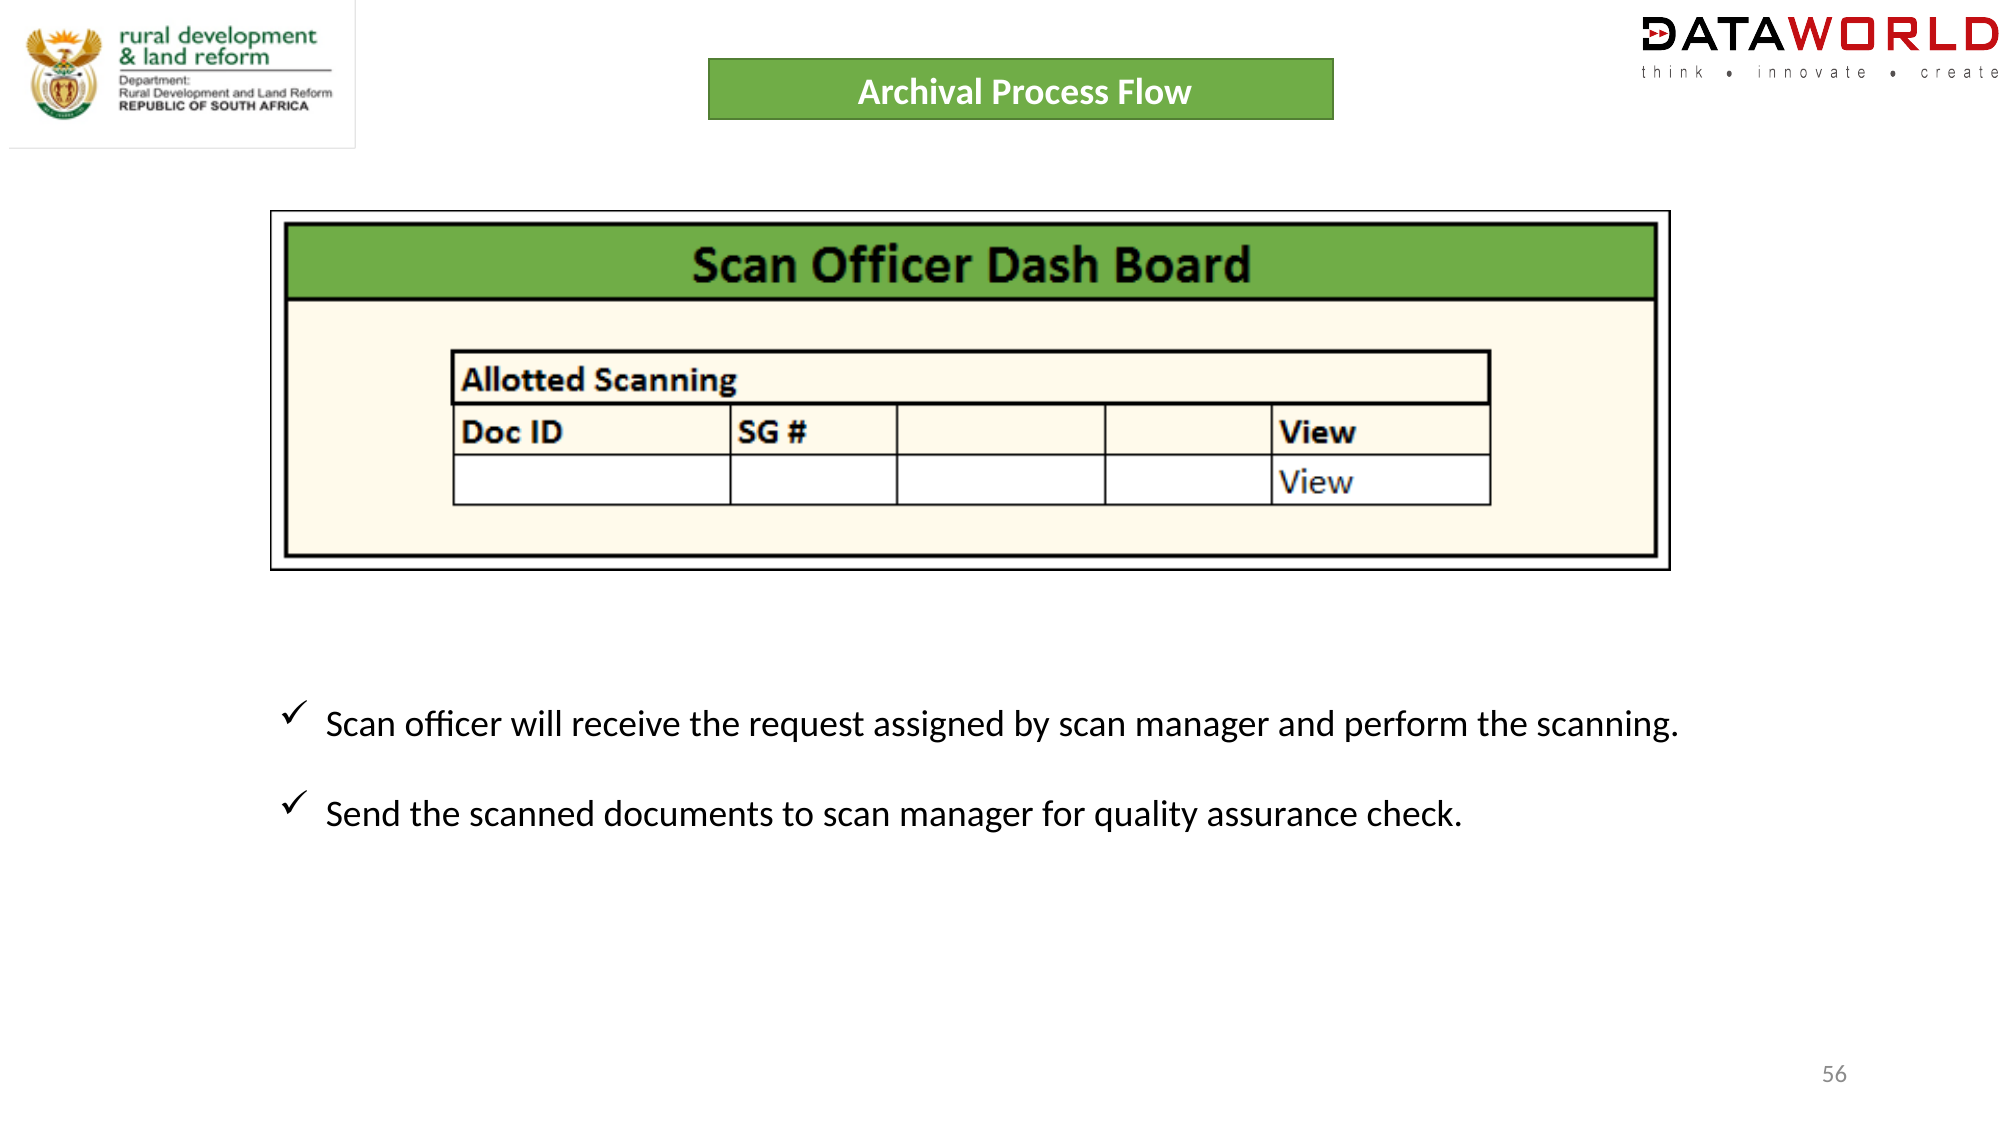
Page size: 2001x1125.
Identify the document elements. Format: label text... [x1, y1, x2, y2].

picture [1640, 17, 2000, 82]
picture [9, 0, 357, 150]
slide_number 56 [1412, 1042, 1863, 1103]
picture [270, 210, 1671, 571]
text_box Scan officer will receive the request assigned by scan manager and perform the scanning. Send the scanned documents to scan manager for quality assurance check. [264, 691, 1738, 841]
text_box Archival Process Flow [708, 58, 1334, 120]
